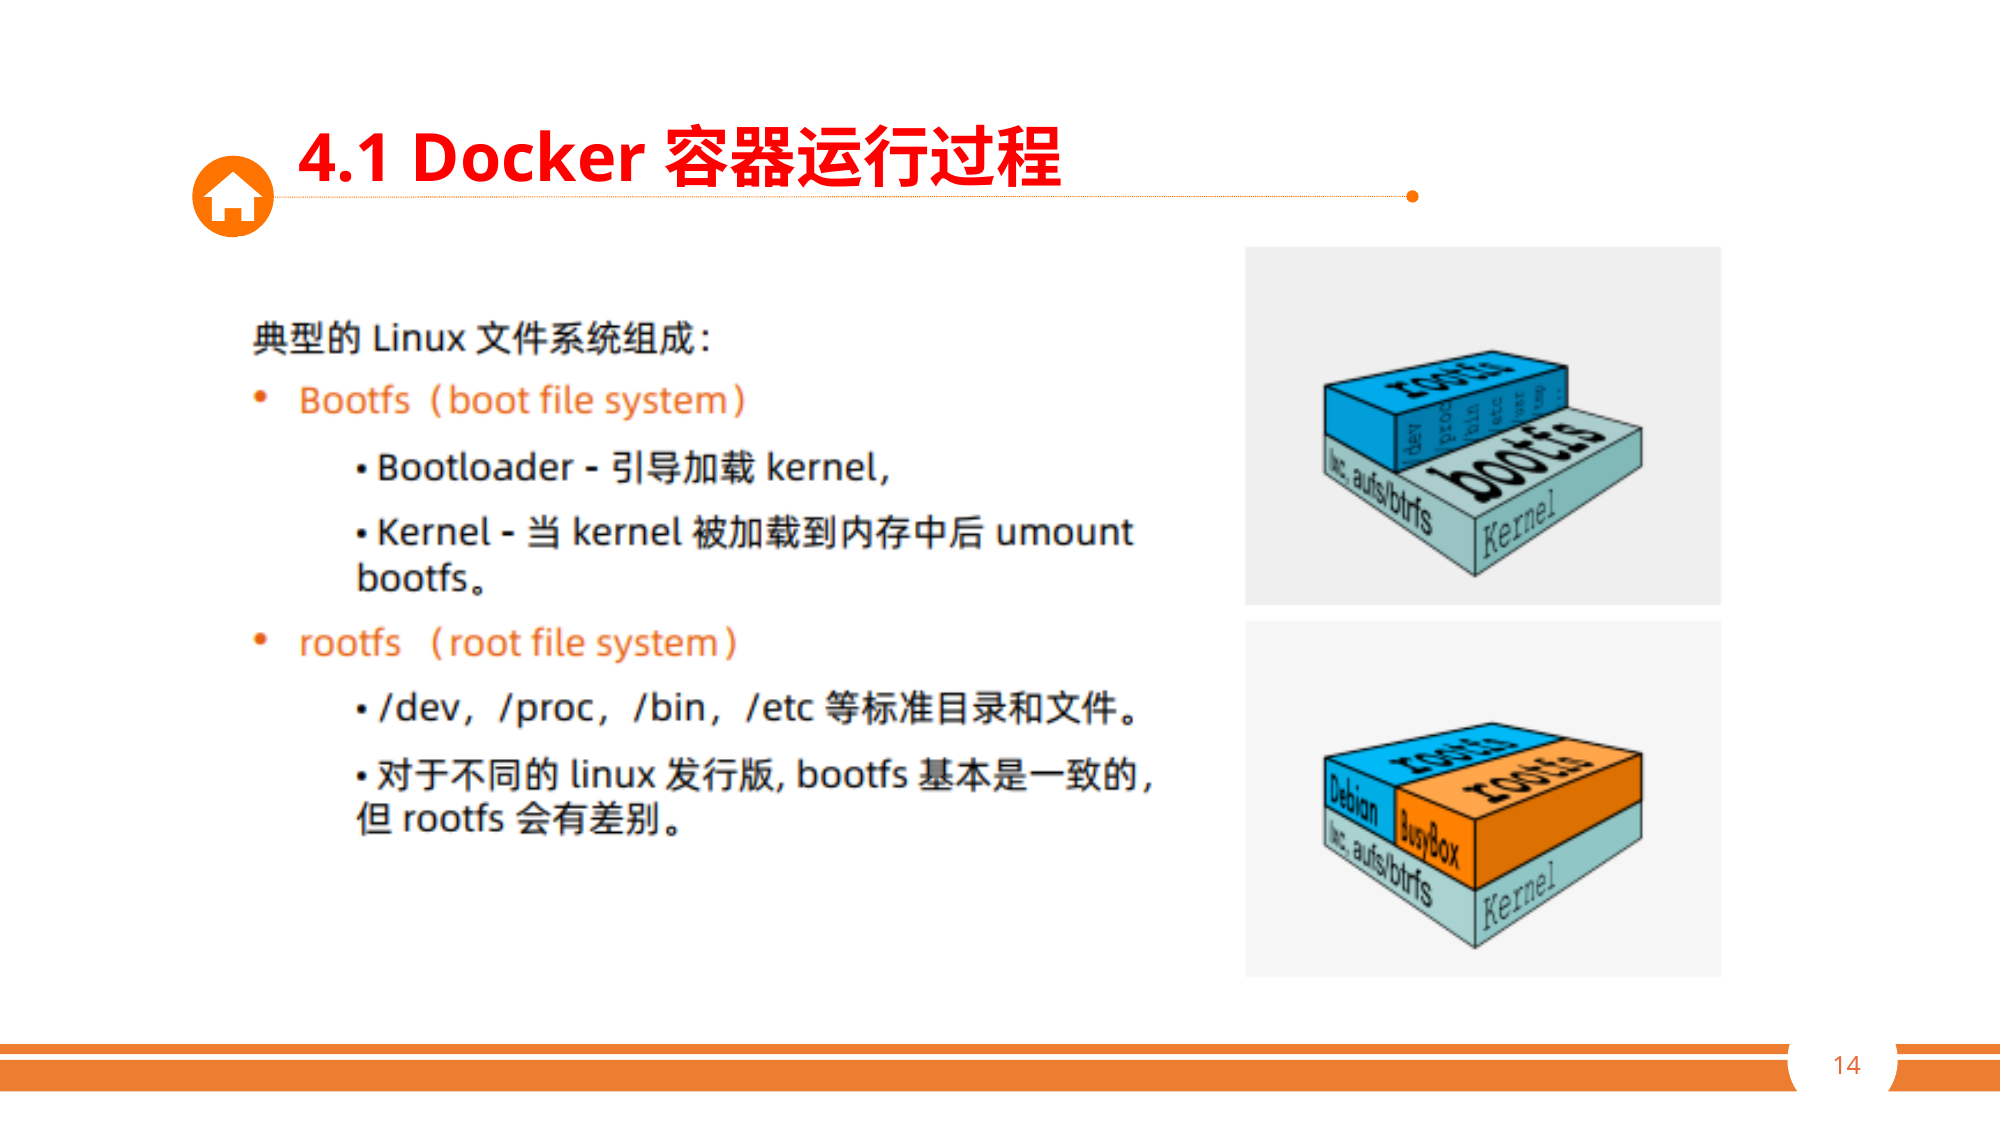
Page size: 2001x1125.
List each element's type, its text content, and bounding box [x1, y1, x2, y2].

text_box 4.1 Docker容器运行过程 [283, 107, 1284, 202]
picture [238, 236, 1740, 996]
slide_number 14 [1409, 1036, 1877, 1097]
